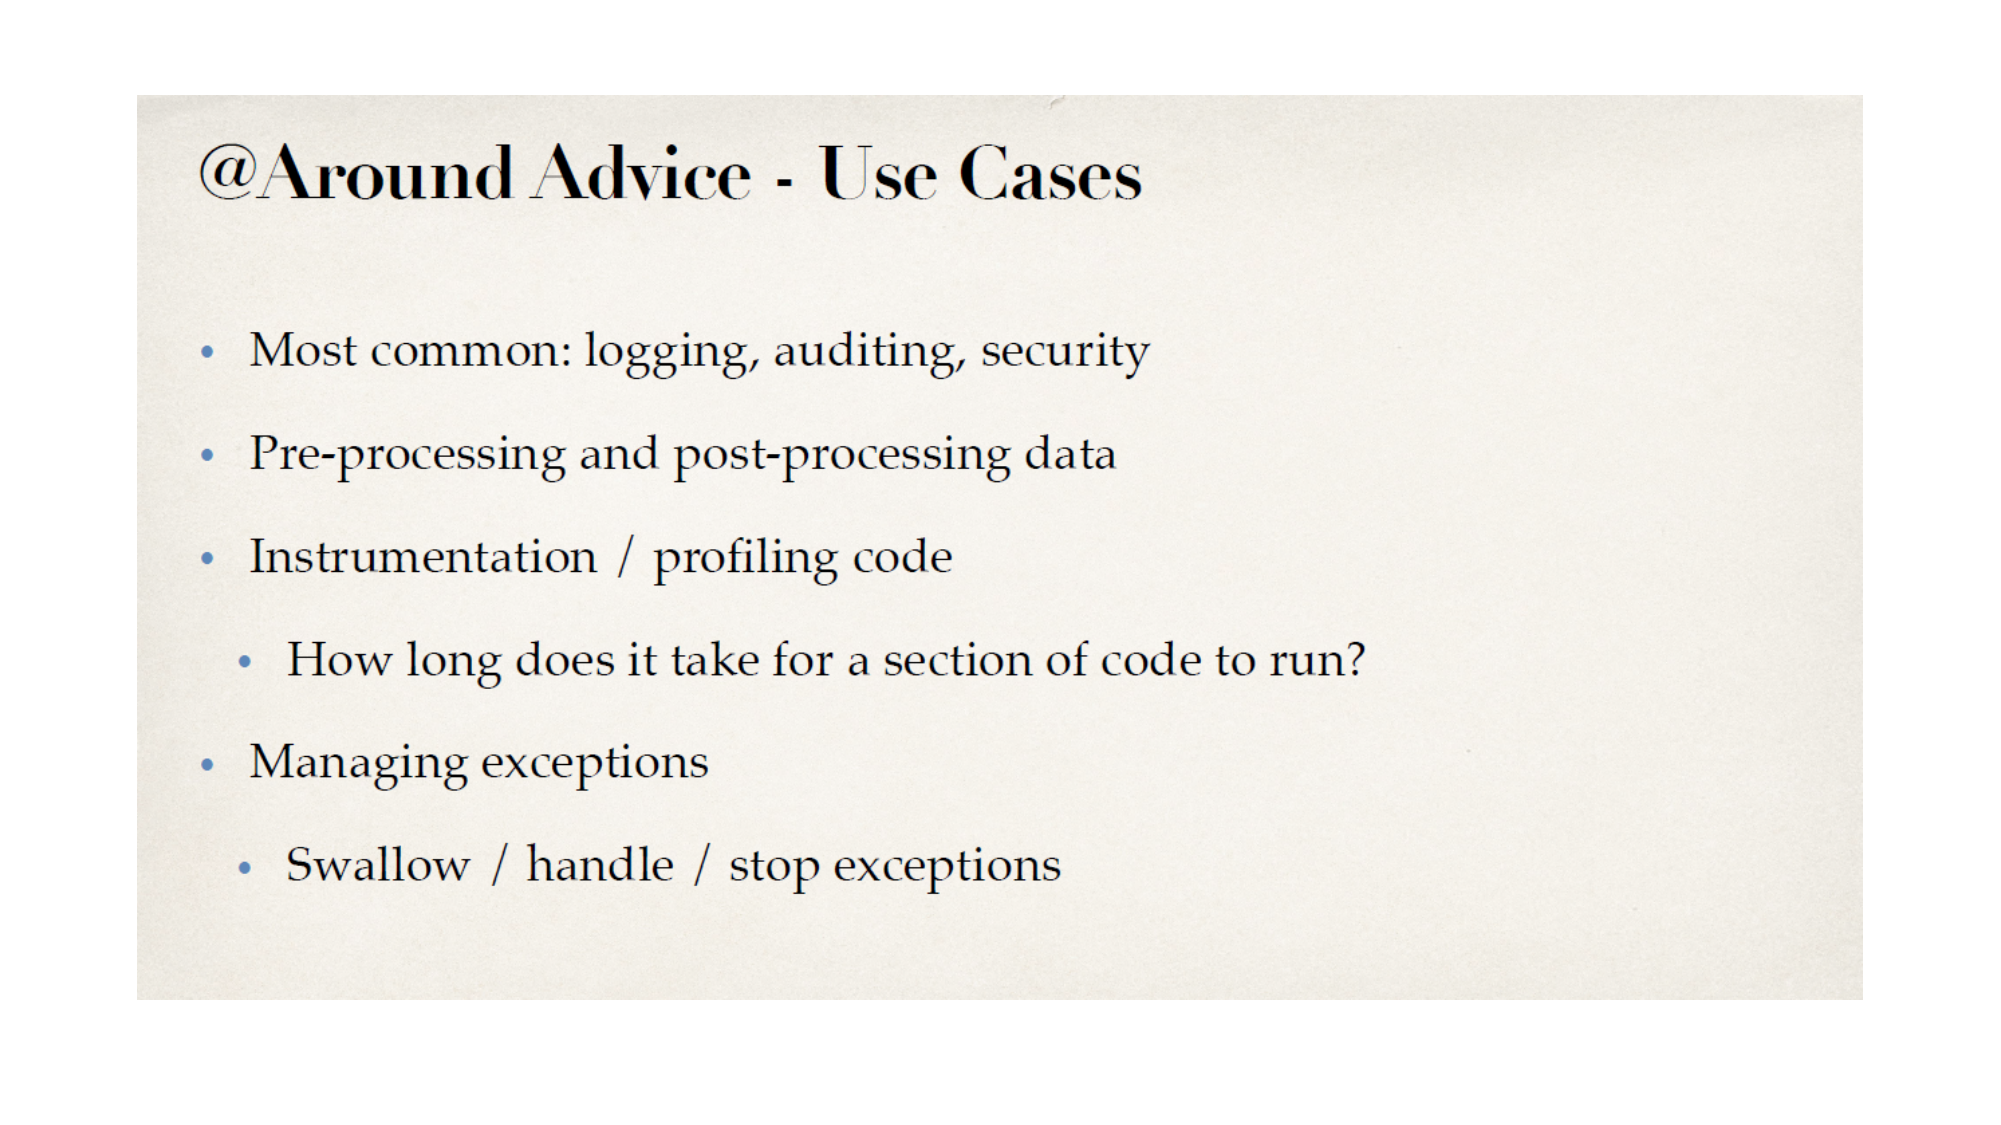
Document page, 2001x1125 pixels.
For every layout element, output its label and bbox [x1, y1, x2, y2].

list [137, 95, 1863, 1000]
